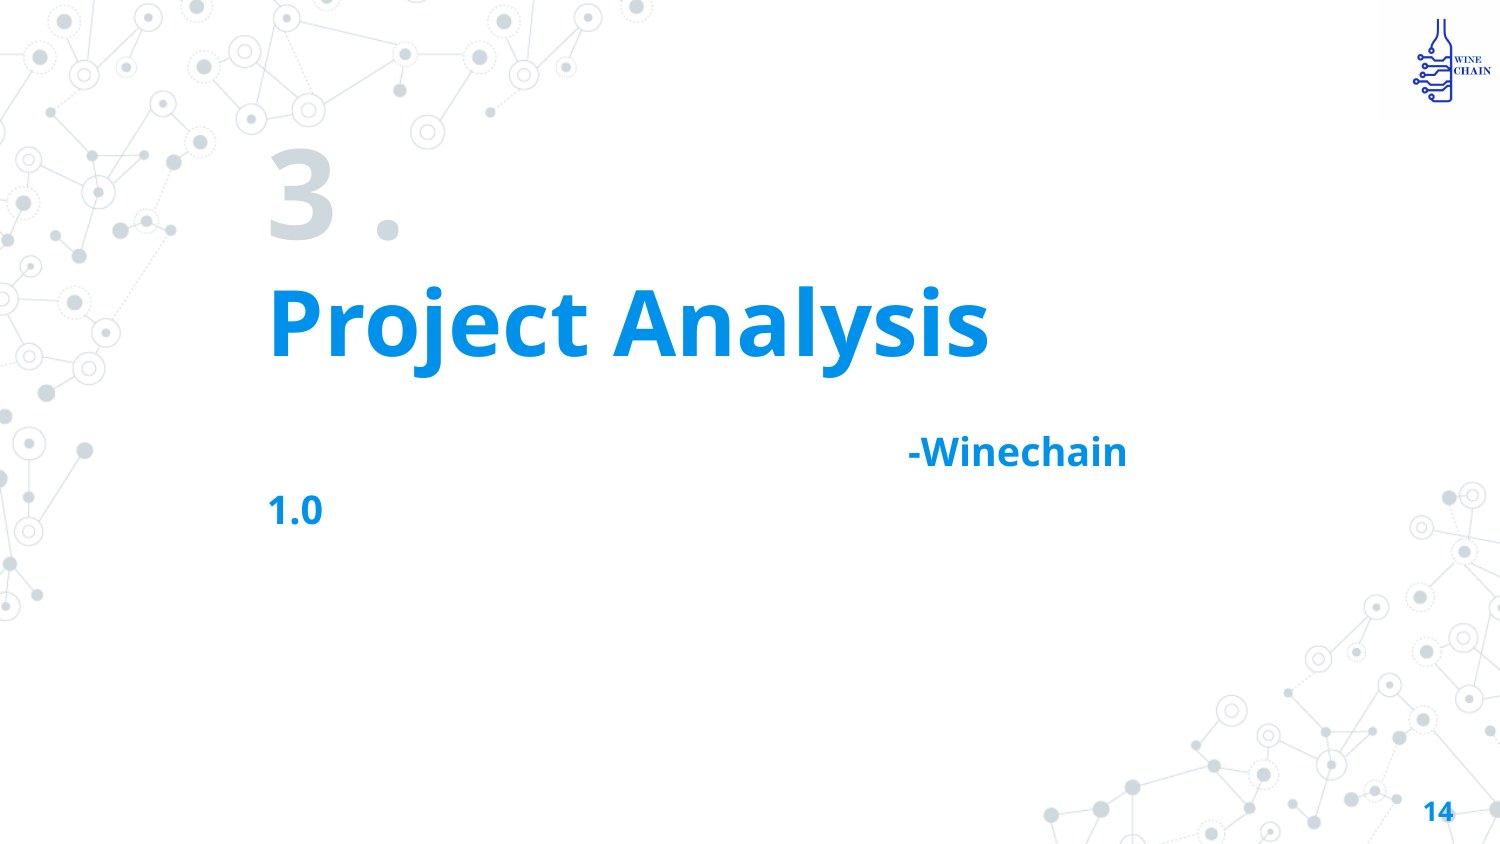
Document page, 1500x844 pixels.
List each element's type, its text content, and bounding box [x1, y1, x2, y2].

slide_number ‹#› [1378, 779, 1469, 844]
title 3 . Project Analysis -Winechain 1.0 [251, 356, 1209, 548]
picture [0, 0, 1500, 844]
